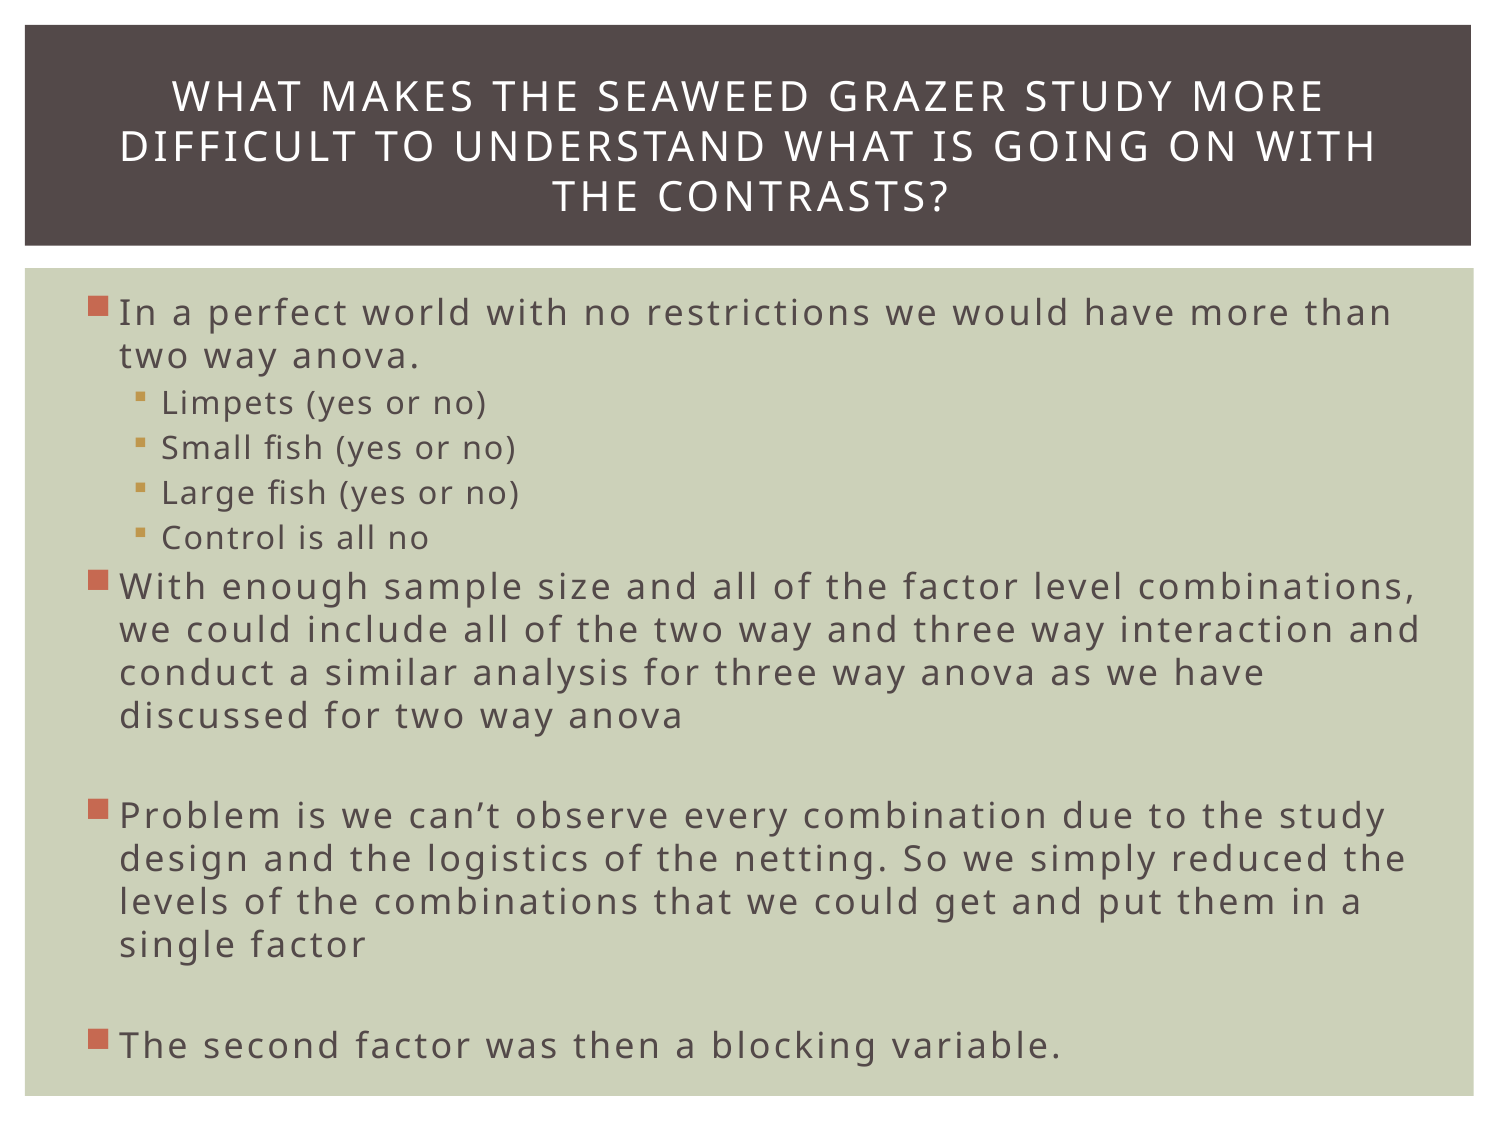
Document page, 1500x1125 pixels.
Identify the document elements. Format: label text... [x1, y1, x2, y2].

title What makes The Seaweed grazer study more difficult to understand what is going on with the contrasts? [62, 58, 1438, 232]
list In a perfect world with no restrictions we would have more than two way anova. Limpets (yes or no) Small fish (yes or no) Large fish (yes or no) Control is all no With enough sample size and all of the factor level combinations, we could include all of the two way and three way interaction and conduct a similar analysis for three way anova as we have discussed for two way anova Problem is we can’t observe every combination due to the study design and the logistics of the netting. So we simply reduced the levels of the combinations that we could get and put them in a single factor The second factor was then a blocking variable. [62, 281, 1442, 1075]
